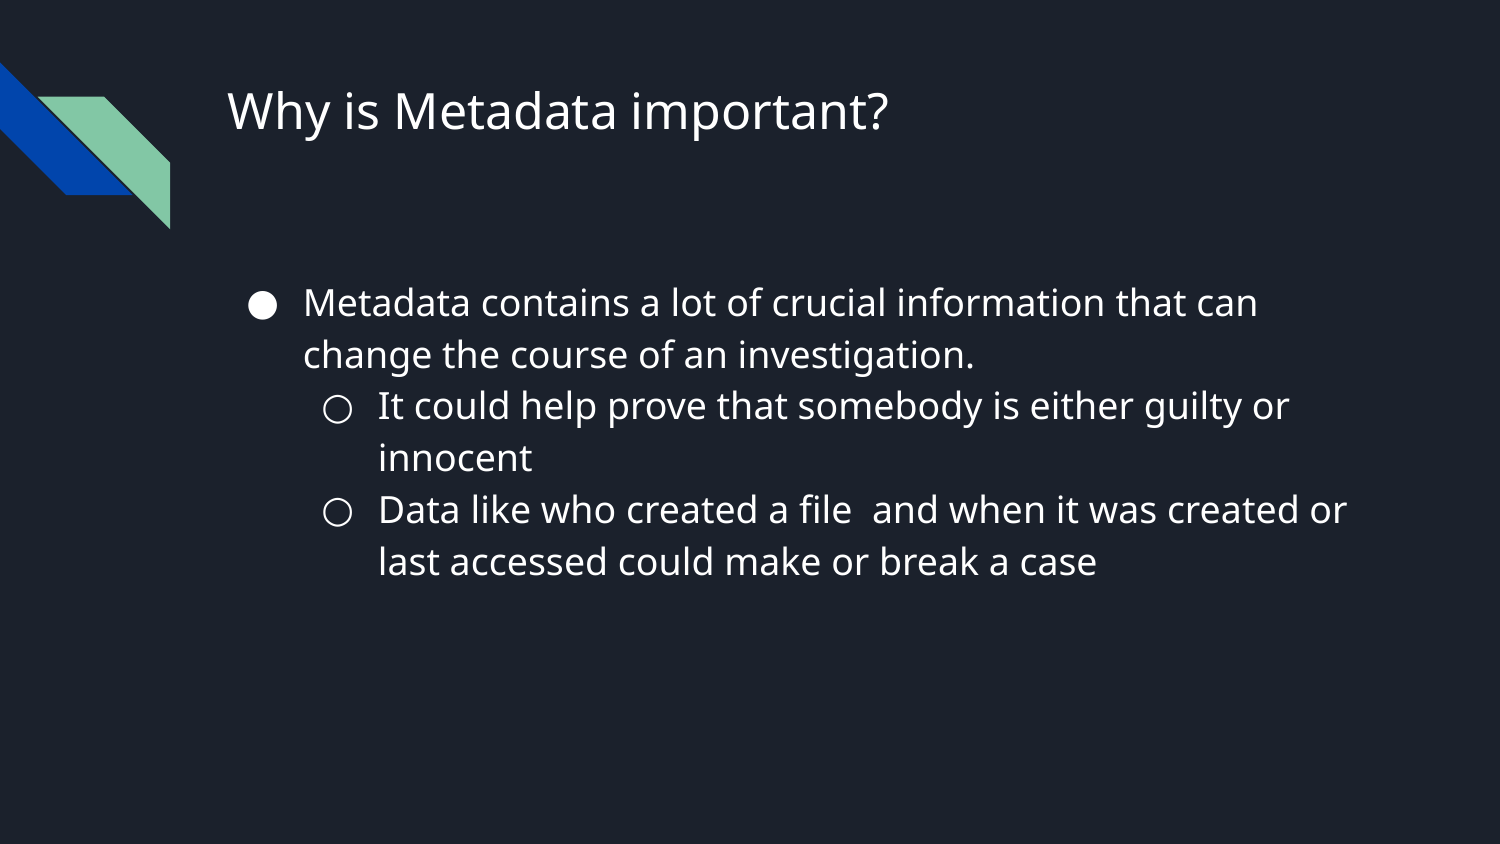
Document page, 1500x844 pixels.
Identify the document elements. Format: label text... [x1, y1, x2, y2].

list Metadata contains a lot of crucial information that can change the course of an investigation. It could help prove that somebody is either guilty or innocent Data like who created a file and when it was created or last accessed could make or break a case [212, 257, 1368, 735]
title Why is Metadata important? [212, 64, 1368, 215]
